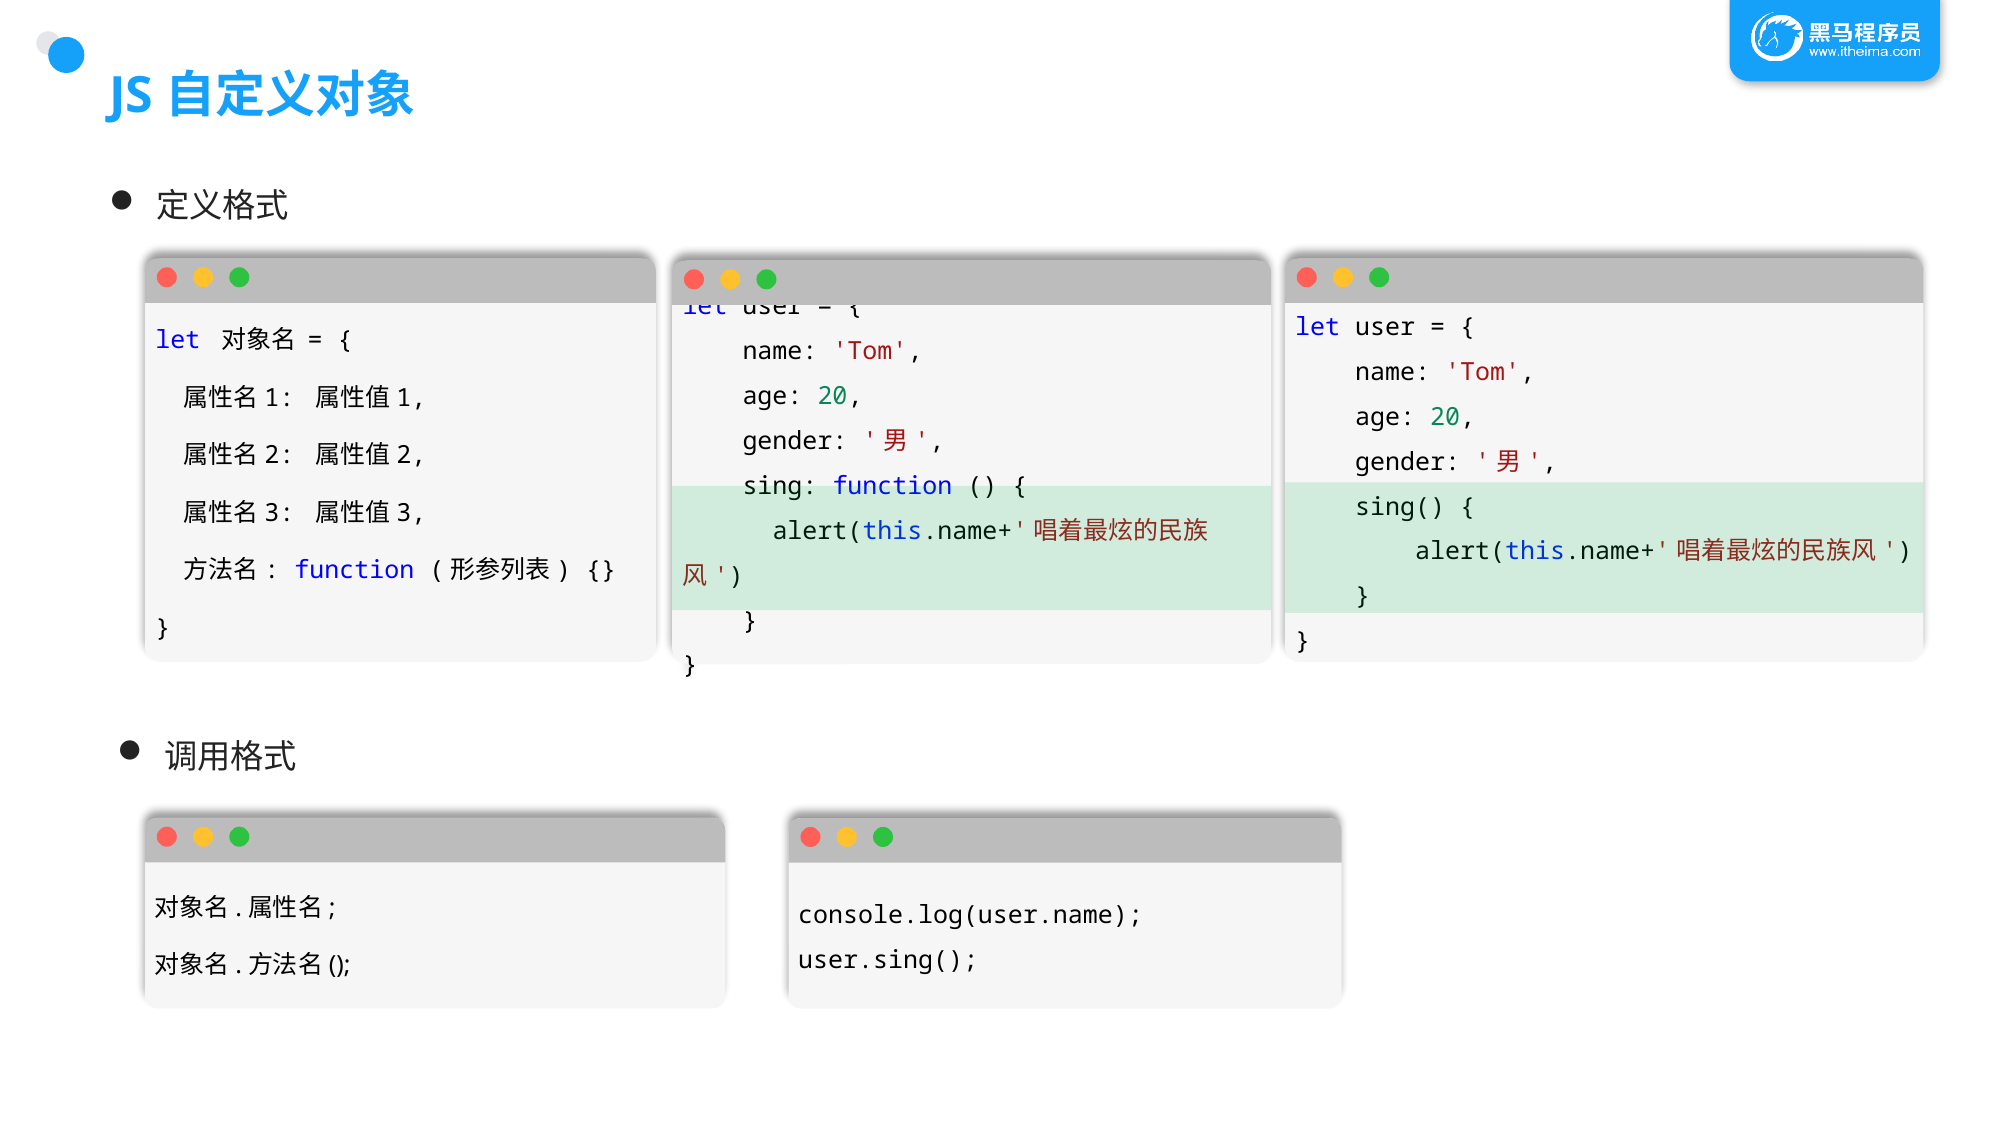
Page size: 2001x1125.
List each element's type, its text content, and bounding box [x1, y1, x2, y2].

title JS自定义对象 [94, 55, 1858, 133]
text_box 调用格式 [102, 707, 1858, 793]
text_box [672, 260, 1272, 664]
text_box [144, 258, 656, 662]
list 定义格式 [94, 156, 1909, 235]
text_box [1284, 258, 1924, 662]
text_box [144, 817, 726, 1009]
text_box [788, 818, 1342, 1009]
picture [1732, 3, 1940, 64]
